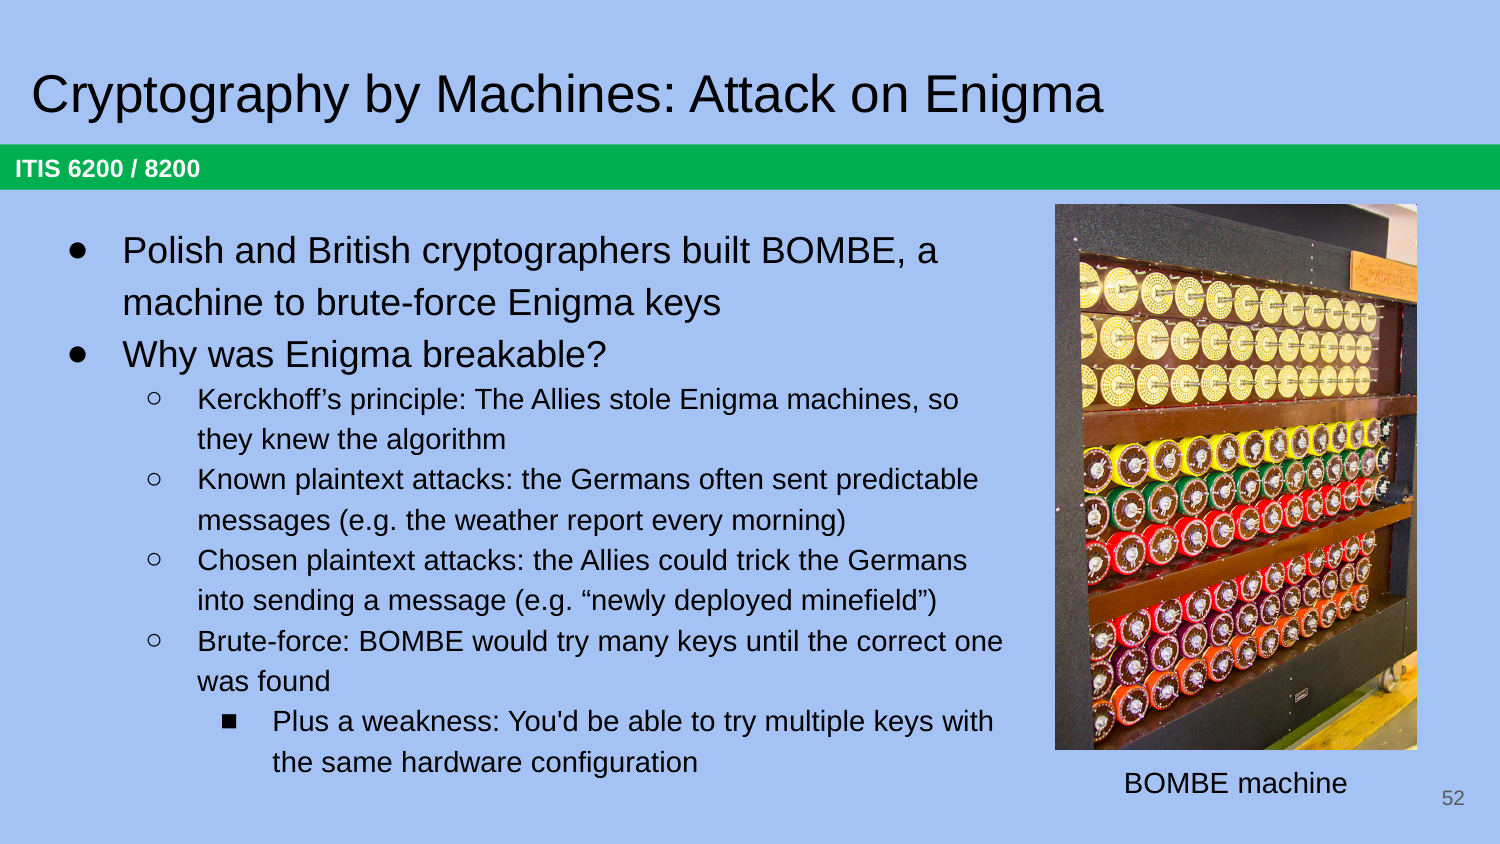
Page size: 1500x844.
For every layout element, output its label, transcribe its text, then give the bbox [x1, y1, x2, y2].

title Cryptography by Machines: Attack on Enigma [16, 44, 1415, 139]
slide_number 52 [1389, 764, 1480, 830]
list Polish and British cryptographers built BOMBE, a machine to brute-force Enigma keys Why was Enigma breakable? Kerckhoff’s principle: The Allies stole Enigma machines, so they knew the algorithm Known plaintext attacks: the Germans often sent predictable messages (e.g. the weather report every morning) Chosen plaintext attacks: the Allies could trick the Germans into sending a message (e.g. “newly deployed minefield”) Brute-force: BOMBE would try many keys until the correct one was found Plus a weakness: You'd be able to try multiple keys with the same hardware configuration [32, 204, 1035, 823]
text_box BOMBE machine [1055, 757, 1417, 815]
picture [1055, 204, 1417, 750]
